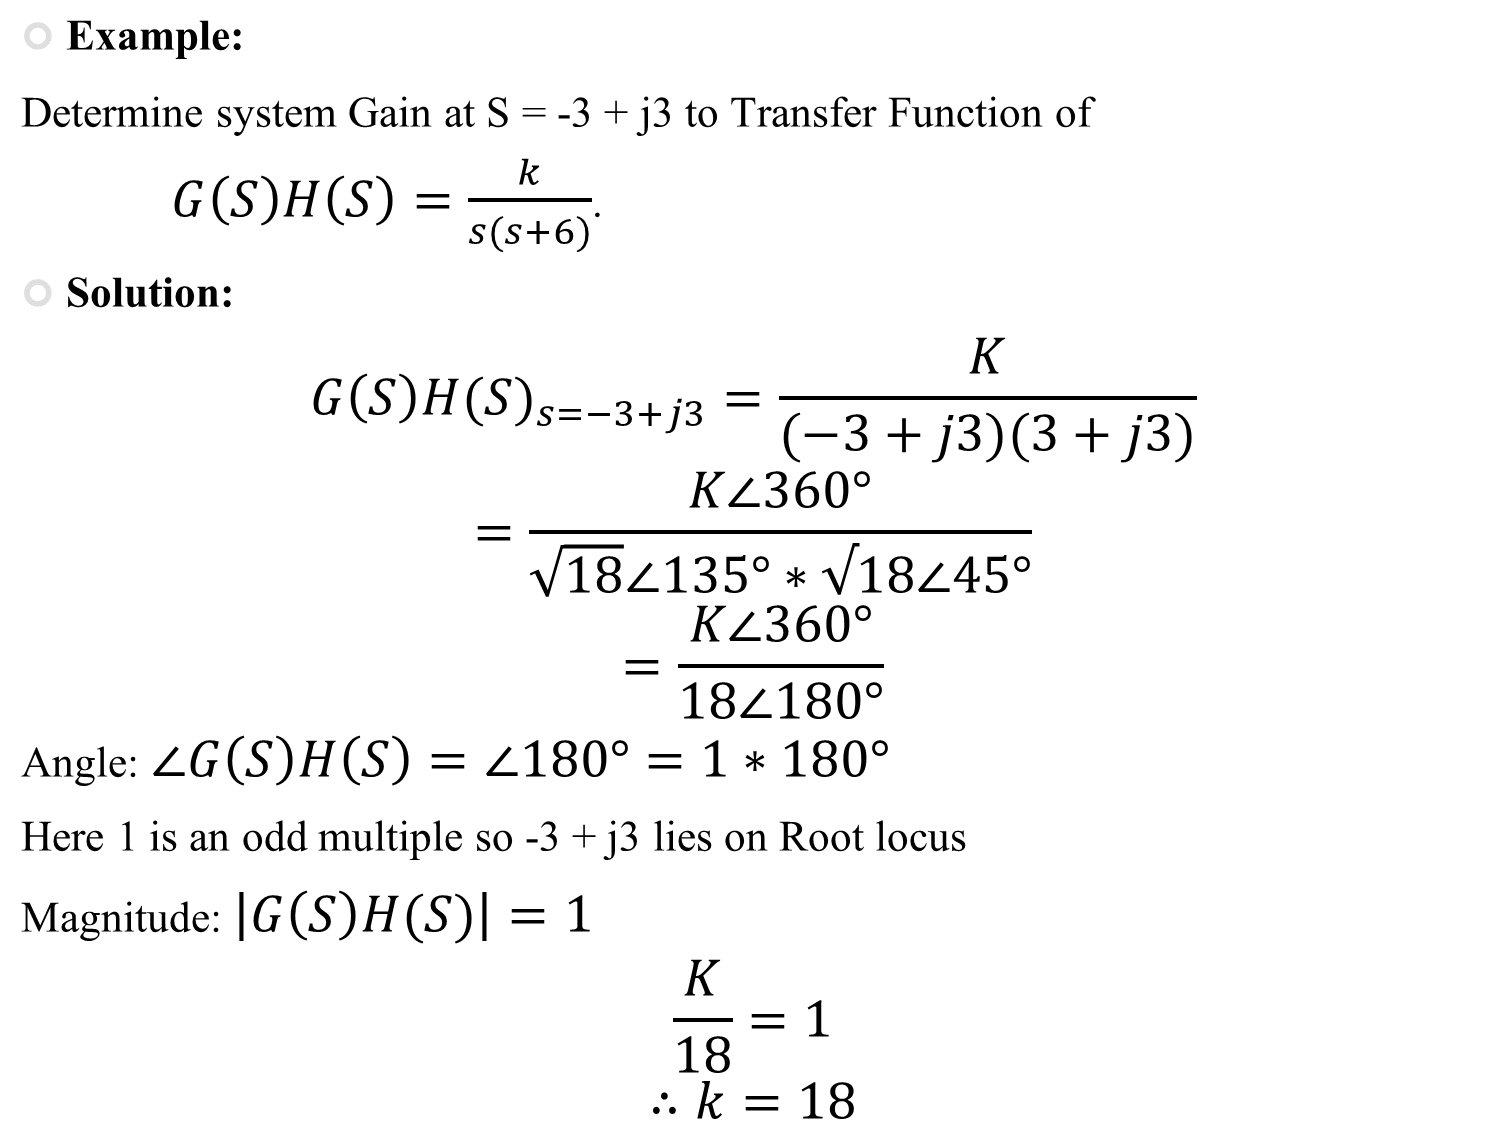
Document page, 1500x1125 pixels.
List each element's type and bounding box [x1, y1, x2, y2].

text_box [0, 0, 1500, 1125]
